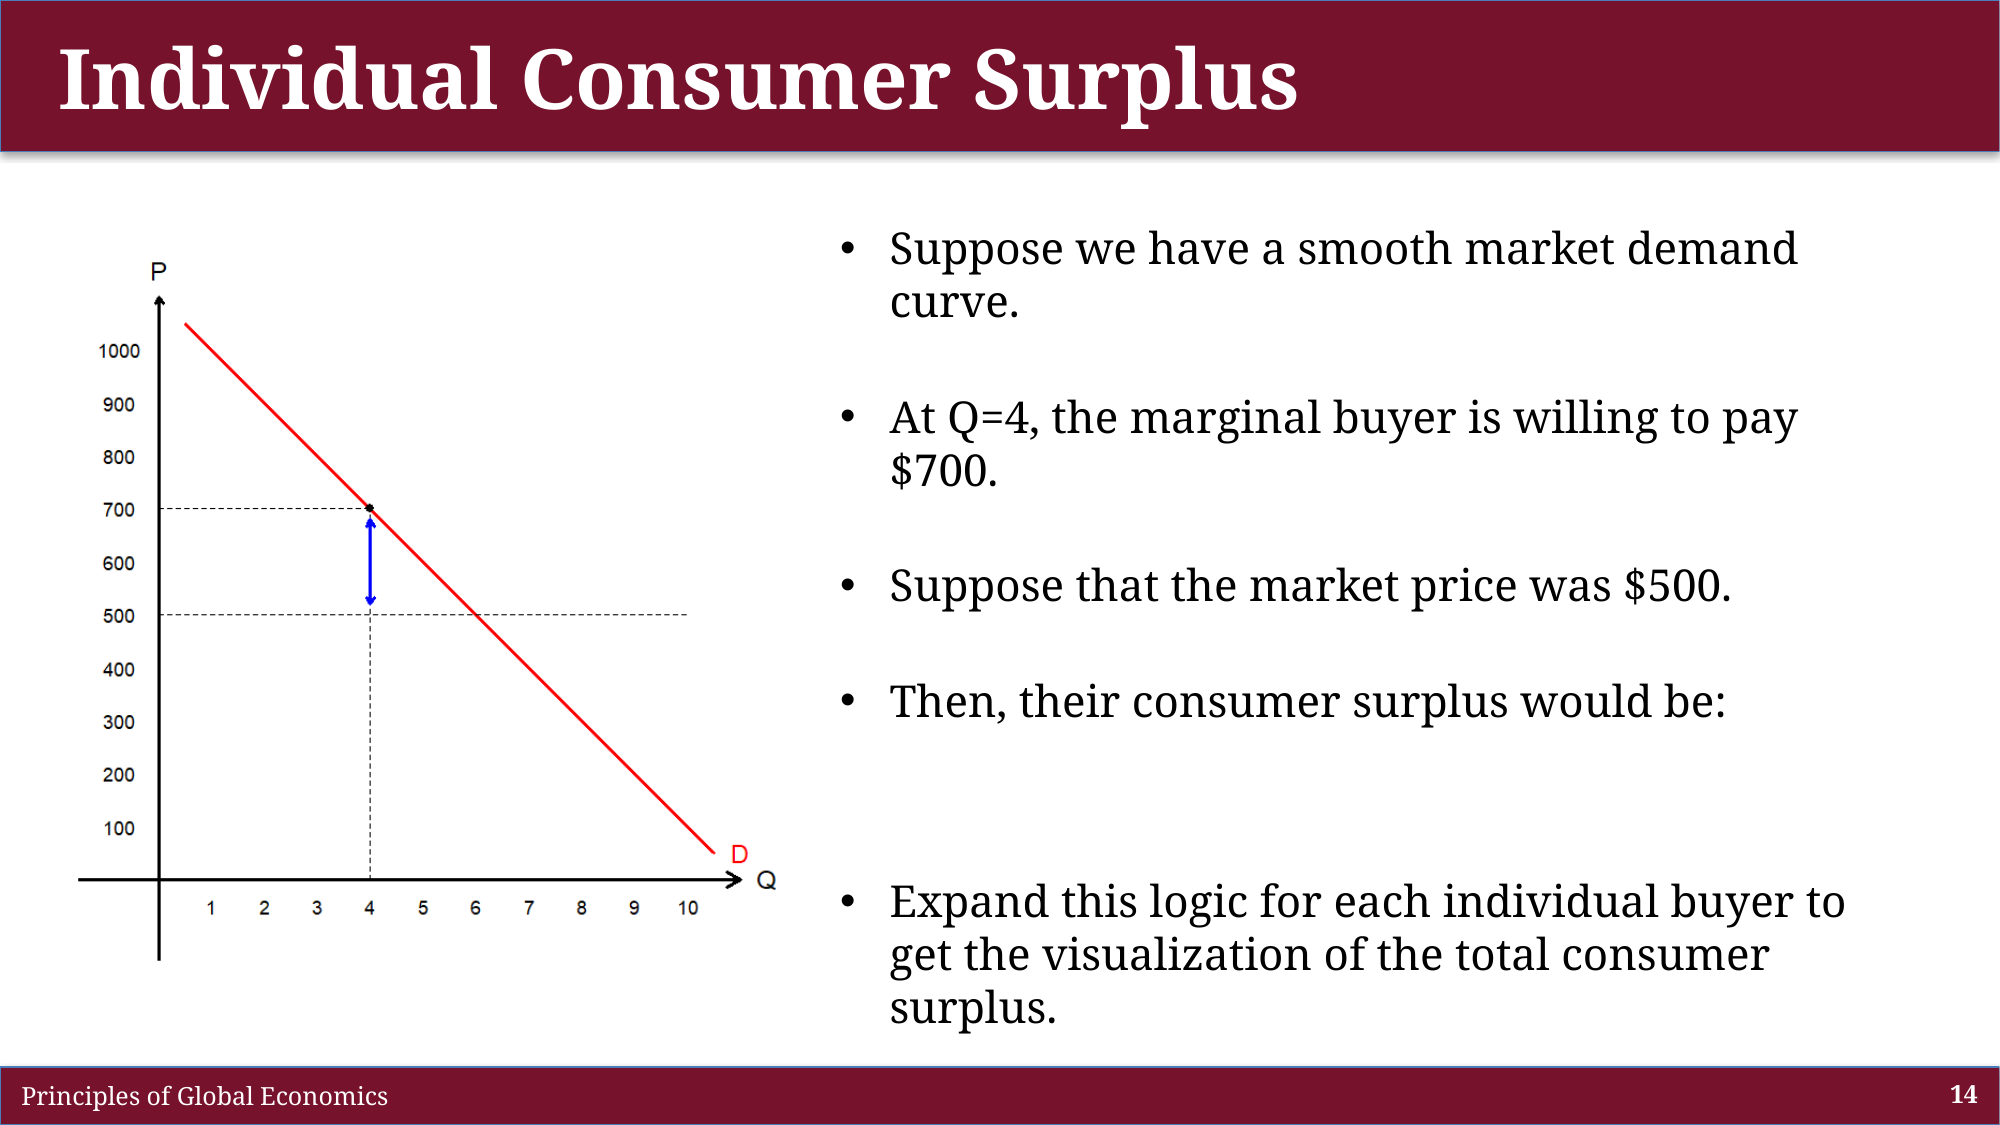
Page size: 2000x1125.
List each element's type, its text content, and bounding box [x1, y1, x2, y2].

title Individual Consumer Surplus [0, 0, 2000, 152]
slide_number 14 [1649, 1066, 2000, 1125]
text_box [475, 1066, 1649, 1125]
picture [74, 213, 826, 964]
footer Principles of Global Economics [0, 1066, 475, 1125]
